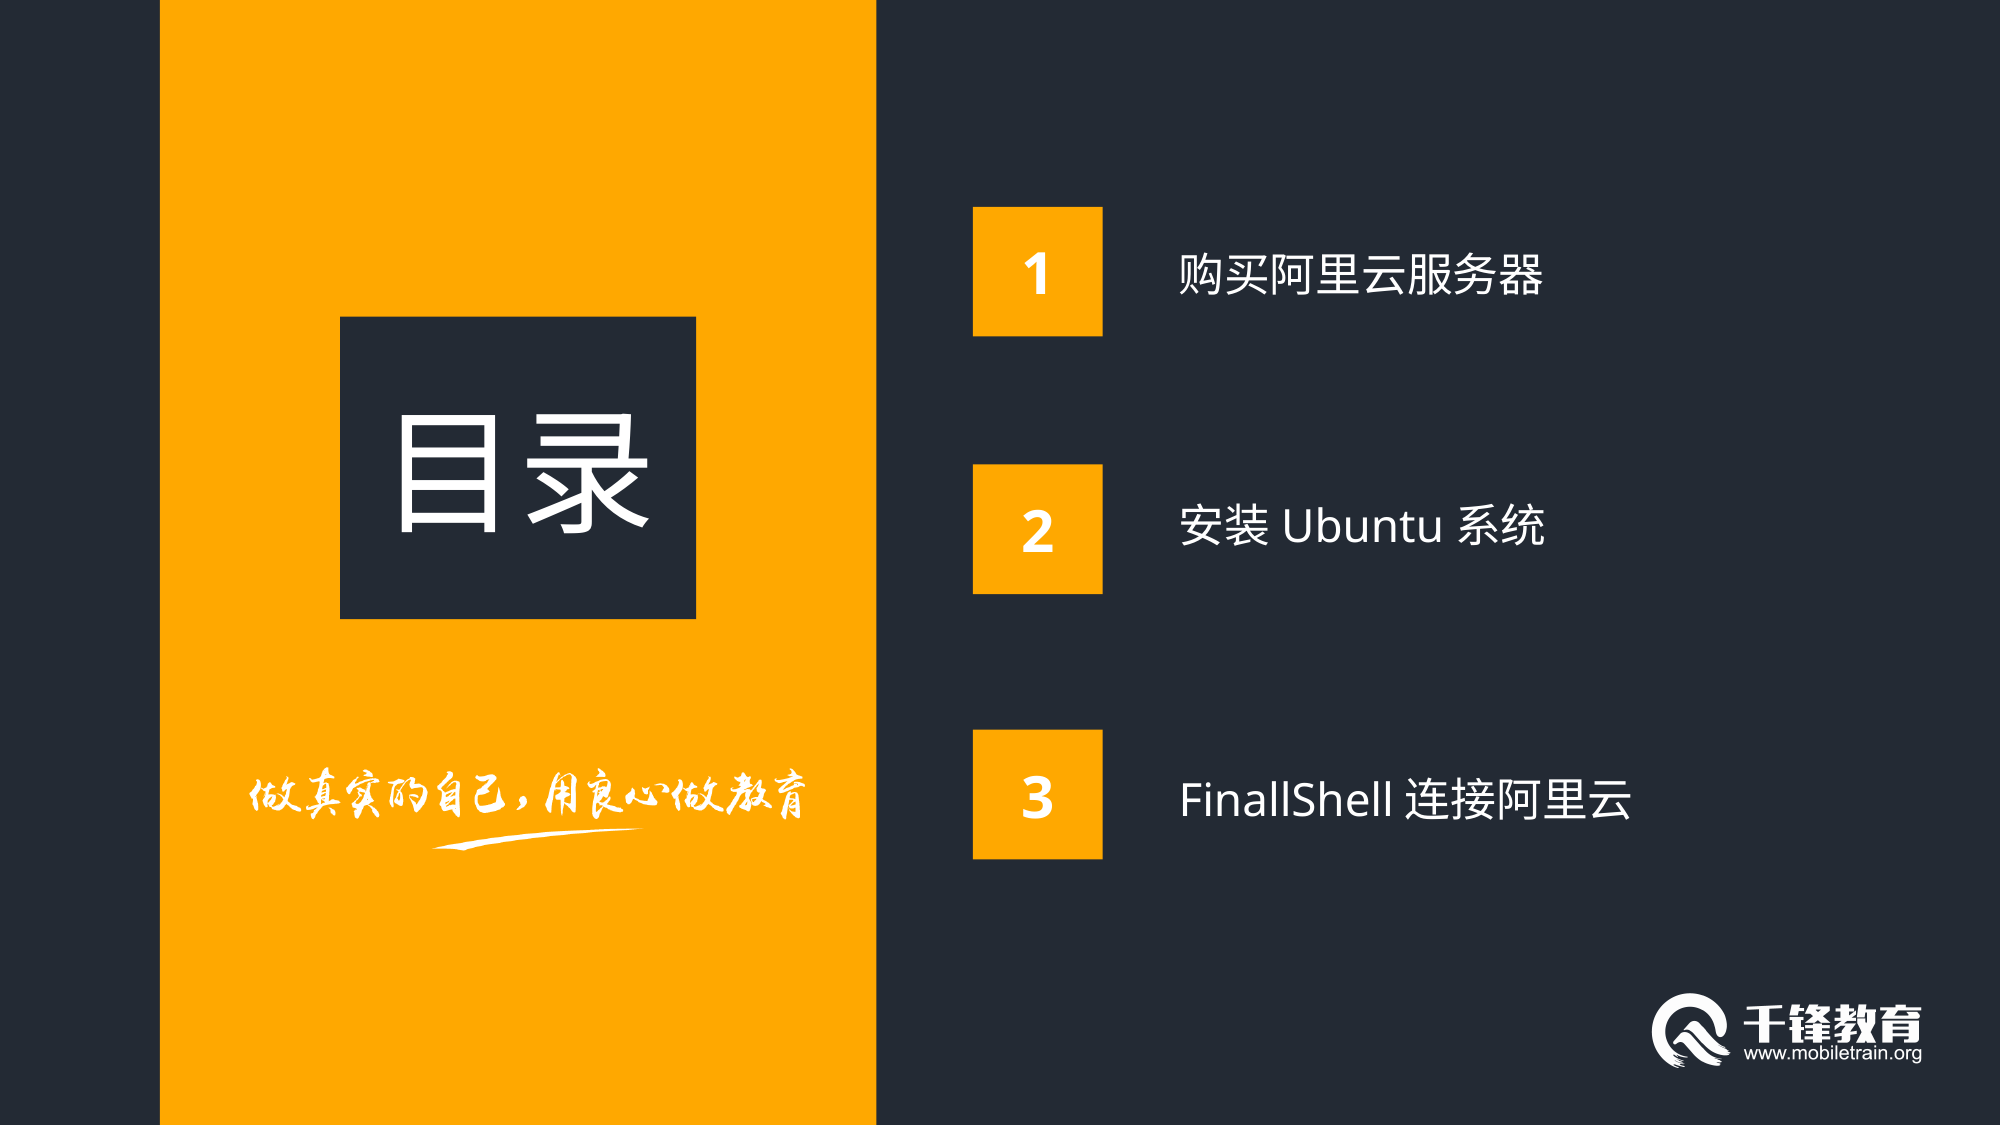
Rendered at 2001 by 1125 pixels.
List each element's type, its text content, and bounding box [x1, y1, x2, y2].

text_box [972, 463, 1104, 595]
text_box 目录 [366, 378, 712, 558]
text_box [972, 206, 1104, 337]
text_box 1 [1006, 228, 1070, 314]
text_box 购买阿里云服务器 [1163, 237, 1870, 308]
text_box [972, 729, 1104, 860]
text_box FinallShell连接阿里云 [1163, 762, 1844, 833]
text_box [339, 316, 697, 620]
text_box [159, 0, 877, 1125]
picture [1618, 973, 1955, 1088]
text_box [0, 0, 159, 1125]
text_box 安装Ubuntu系统 [1163, 489, 1870, 559]
picture [192, 687, 845, 910]
text_box 3 [1006, 753, 1070, 838]
text_box 2 [1006, 486, 1070, 572]
text_box [877, 0, 2000, 1125]
